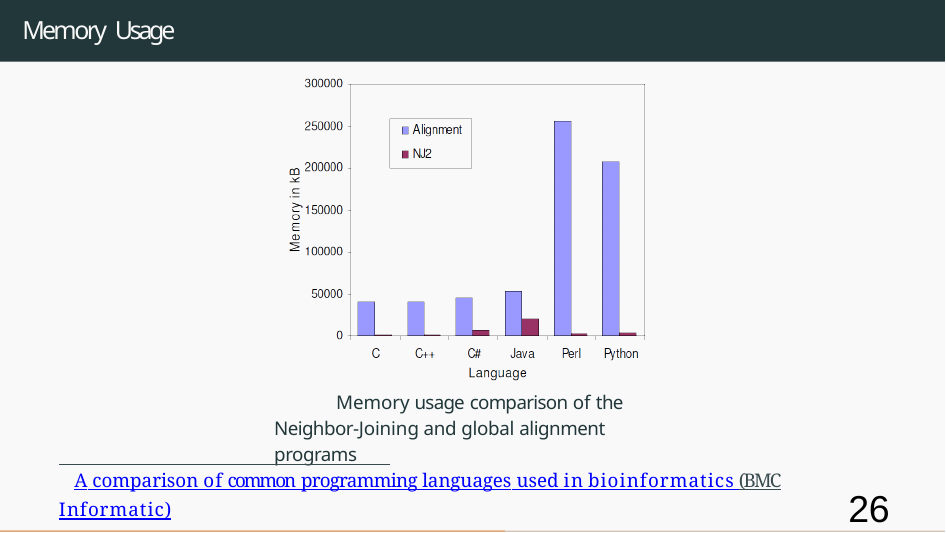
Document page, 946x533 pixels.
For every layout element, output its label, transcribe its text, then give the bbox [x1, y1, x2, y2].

picture [280, 69, 665, 386]
text_box A comparison of common programming languages used in bioinformatics (BMC Informatic) [56, 462, 783, 524]
text_box Memory usage comparison of the Neighbor-Joining and global alignment programs [272, 385, 667, 462]
title Memory Usage [20, 12, 196, 104]
